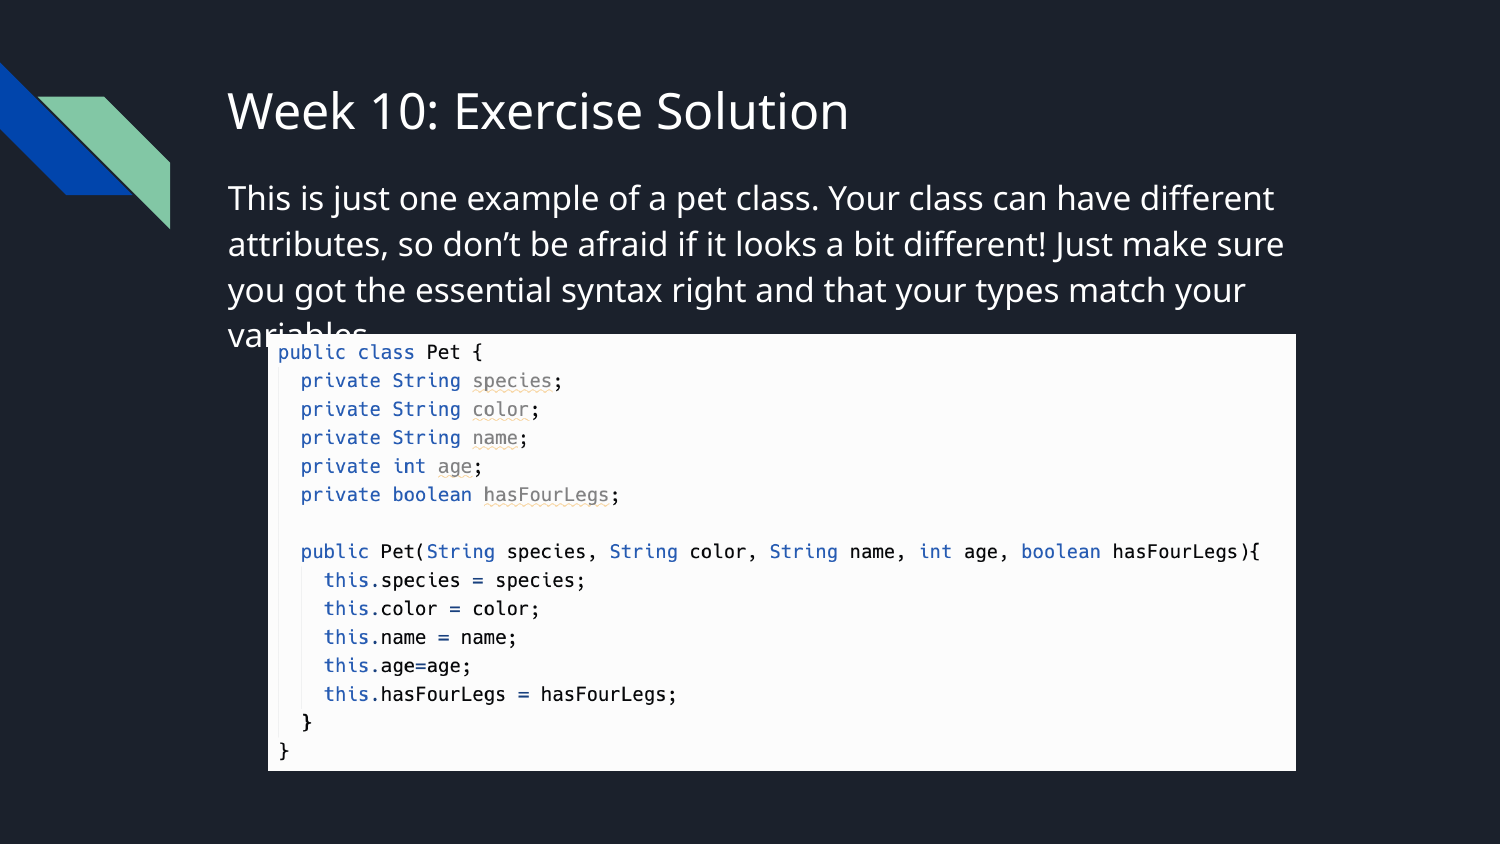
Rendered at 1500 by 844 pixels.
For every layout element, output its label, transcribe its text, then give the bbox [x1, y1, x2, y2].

list This is just one example of a pet class. Your class can have different attributes, so don’t be afraid if it looks a bit different! Just make sure you got the essential syntax right and that your types match your variables. [212, 156, 1368, 634]
picture [268, 334, 1296, 772]
title Week 10: Exercise Solution [212, 64, 1368, 156]
